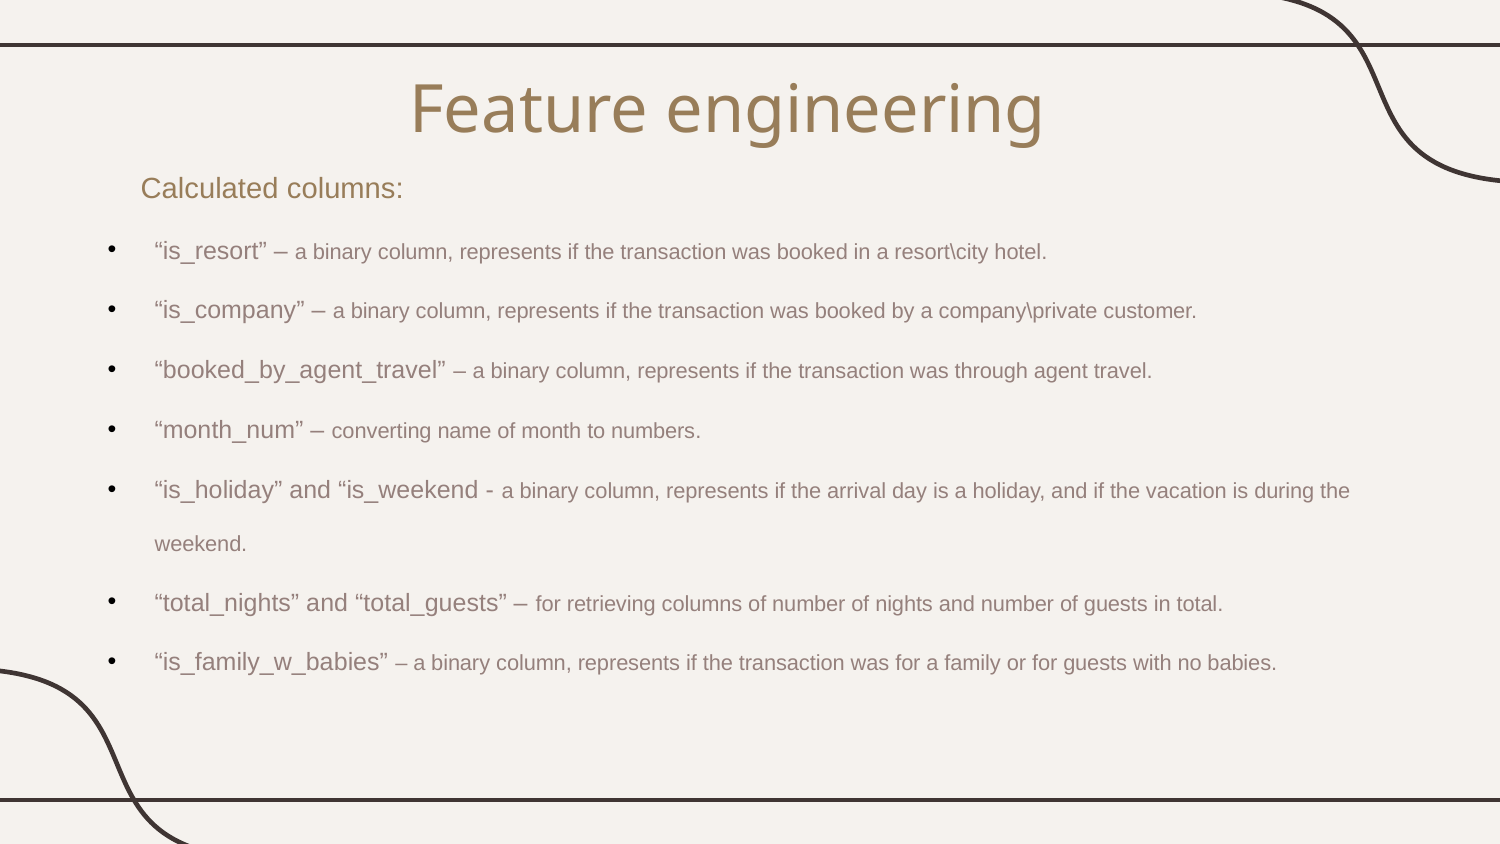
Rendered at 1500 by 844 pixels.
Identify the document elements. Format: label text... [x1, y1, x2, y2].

text_box Feature engineering [187, 15, 1269, 144]
text_box Calculated columns: “is_resort” – a binary column, represents if the transaction was booked in a resort\city hotel. “is_company” – a binary column, represents if the transaction was booked by a company\private customer. “booked_by_agent_travel” – a binary column, represents if the transaction was through agent travel. “month_num” – converting name of month to numbers. “is_holiday” and “is_weekend - a binary column, represents if the arrival day is a holiday, and if the vacation is during the weekend. “total_nights” and “total_guests” – for retrieving columns of number of nights and number of guests in total. “is_family_w_babies” – a binary column, represents if the transaction was for a family or for guests with no babies. [92, 144, 1434, 719]
